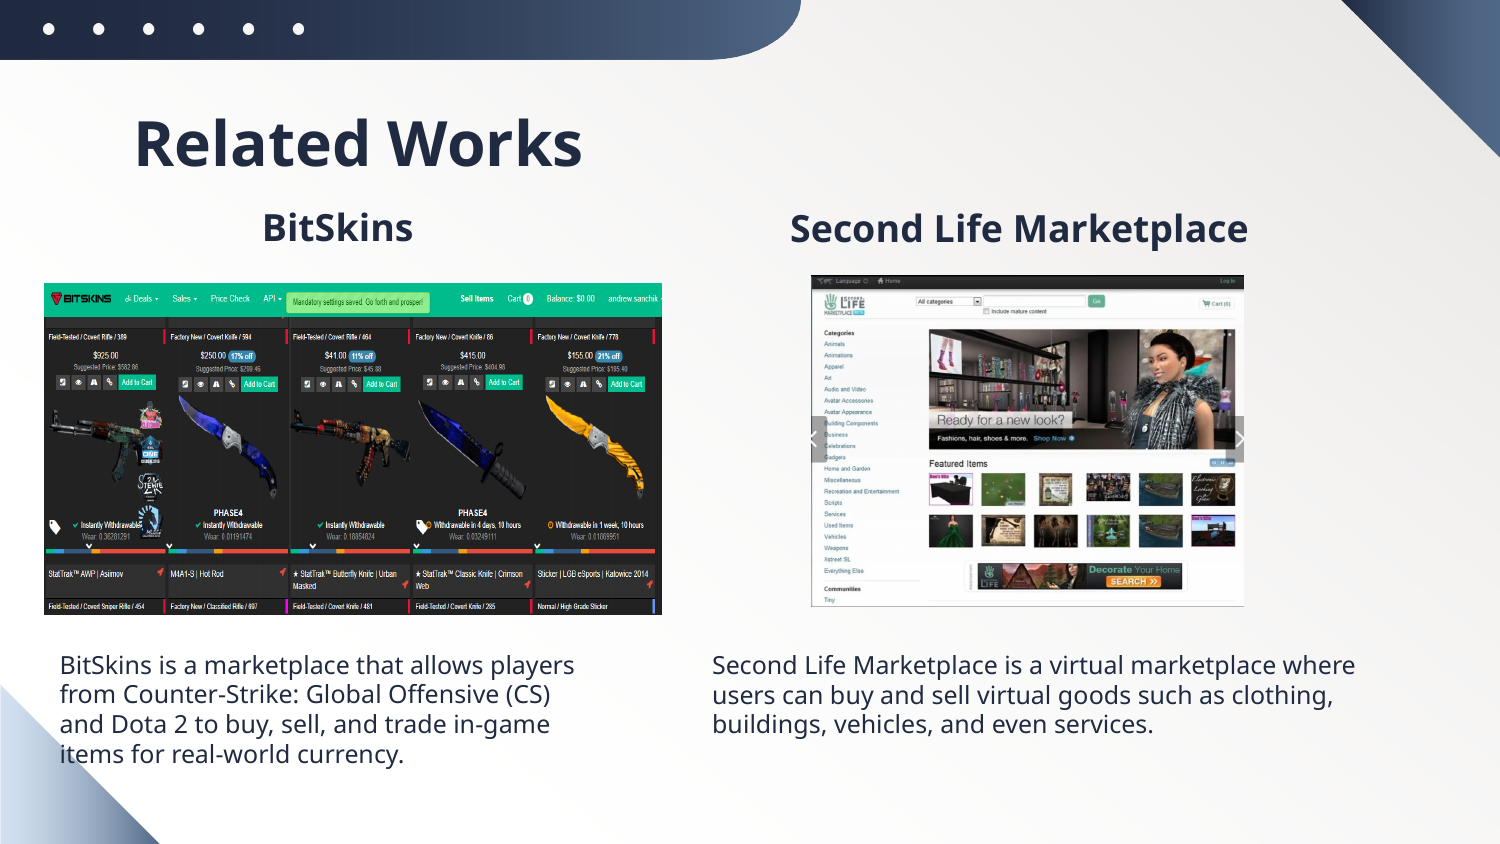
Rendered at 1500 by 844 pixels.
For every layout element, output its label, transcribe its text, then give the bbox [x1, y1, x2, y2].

picture [0, 0, 1500, 844]
subtitle BitSkins [246, 202, 435, 264]
text_box BitSkins is a marketplace that allows players from Counter-Strike: Global Offensive (CS) and Dota 2 to buy, sell, and trade in-game items for real-world currency. [44, 634, 617, 751]
text_box Second Life Marketplace is a virtual marketplace where users can buy and sell virtual goods such as clothing, buildings, vehicles, and even services. [697, 634, 1399, 765]
title Related Works [118, 88, 1382, 183]
subtitle Second Life Marketplace [775, 203, 1358, 265]
